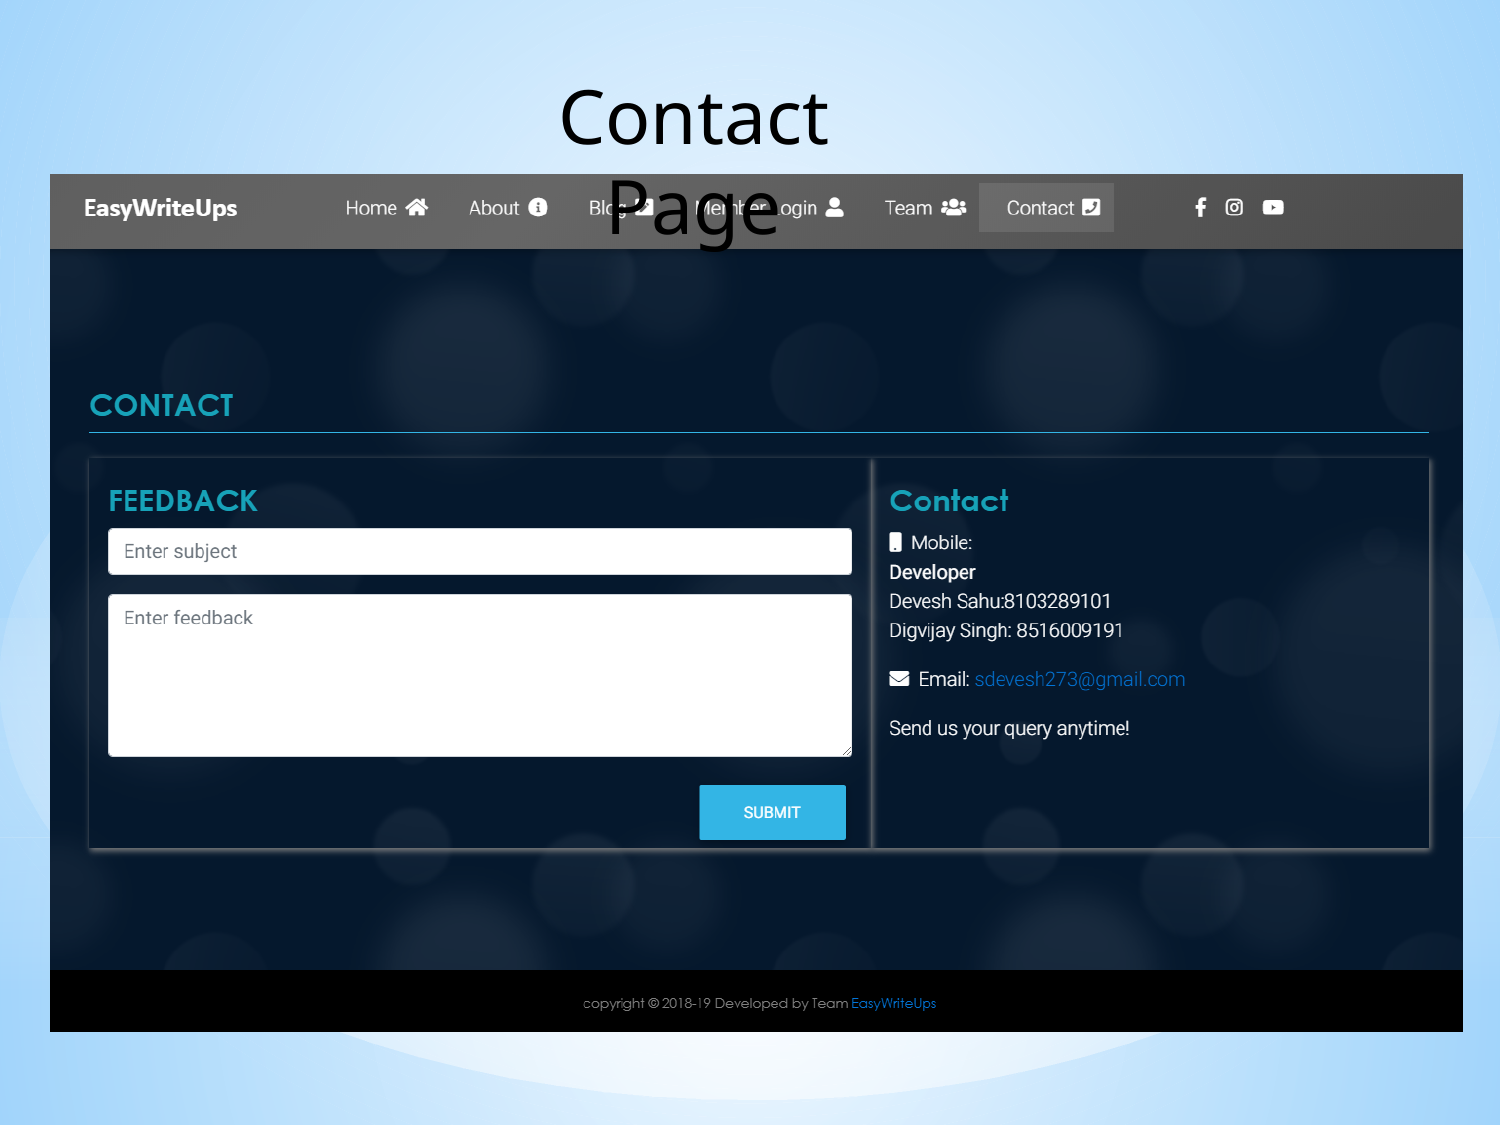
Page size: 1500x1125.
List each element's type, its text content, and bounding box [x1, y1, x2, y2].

text_box Contact Page [450, 62, 938, 172]
picture [49, 174, 1463, 1032]
